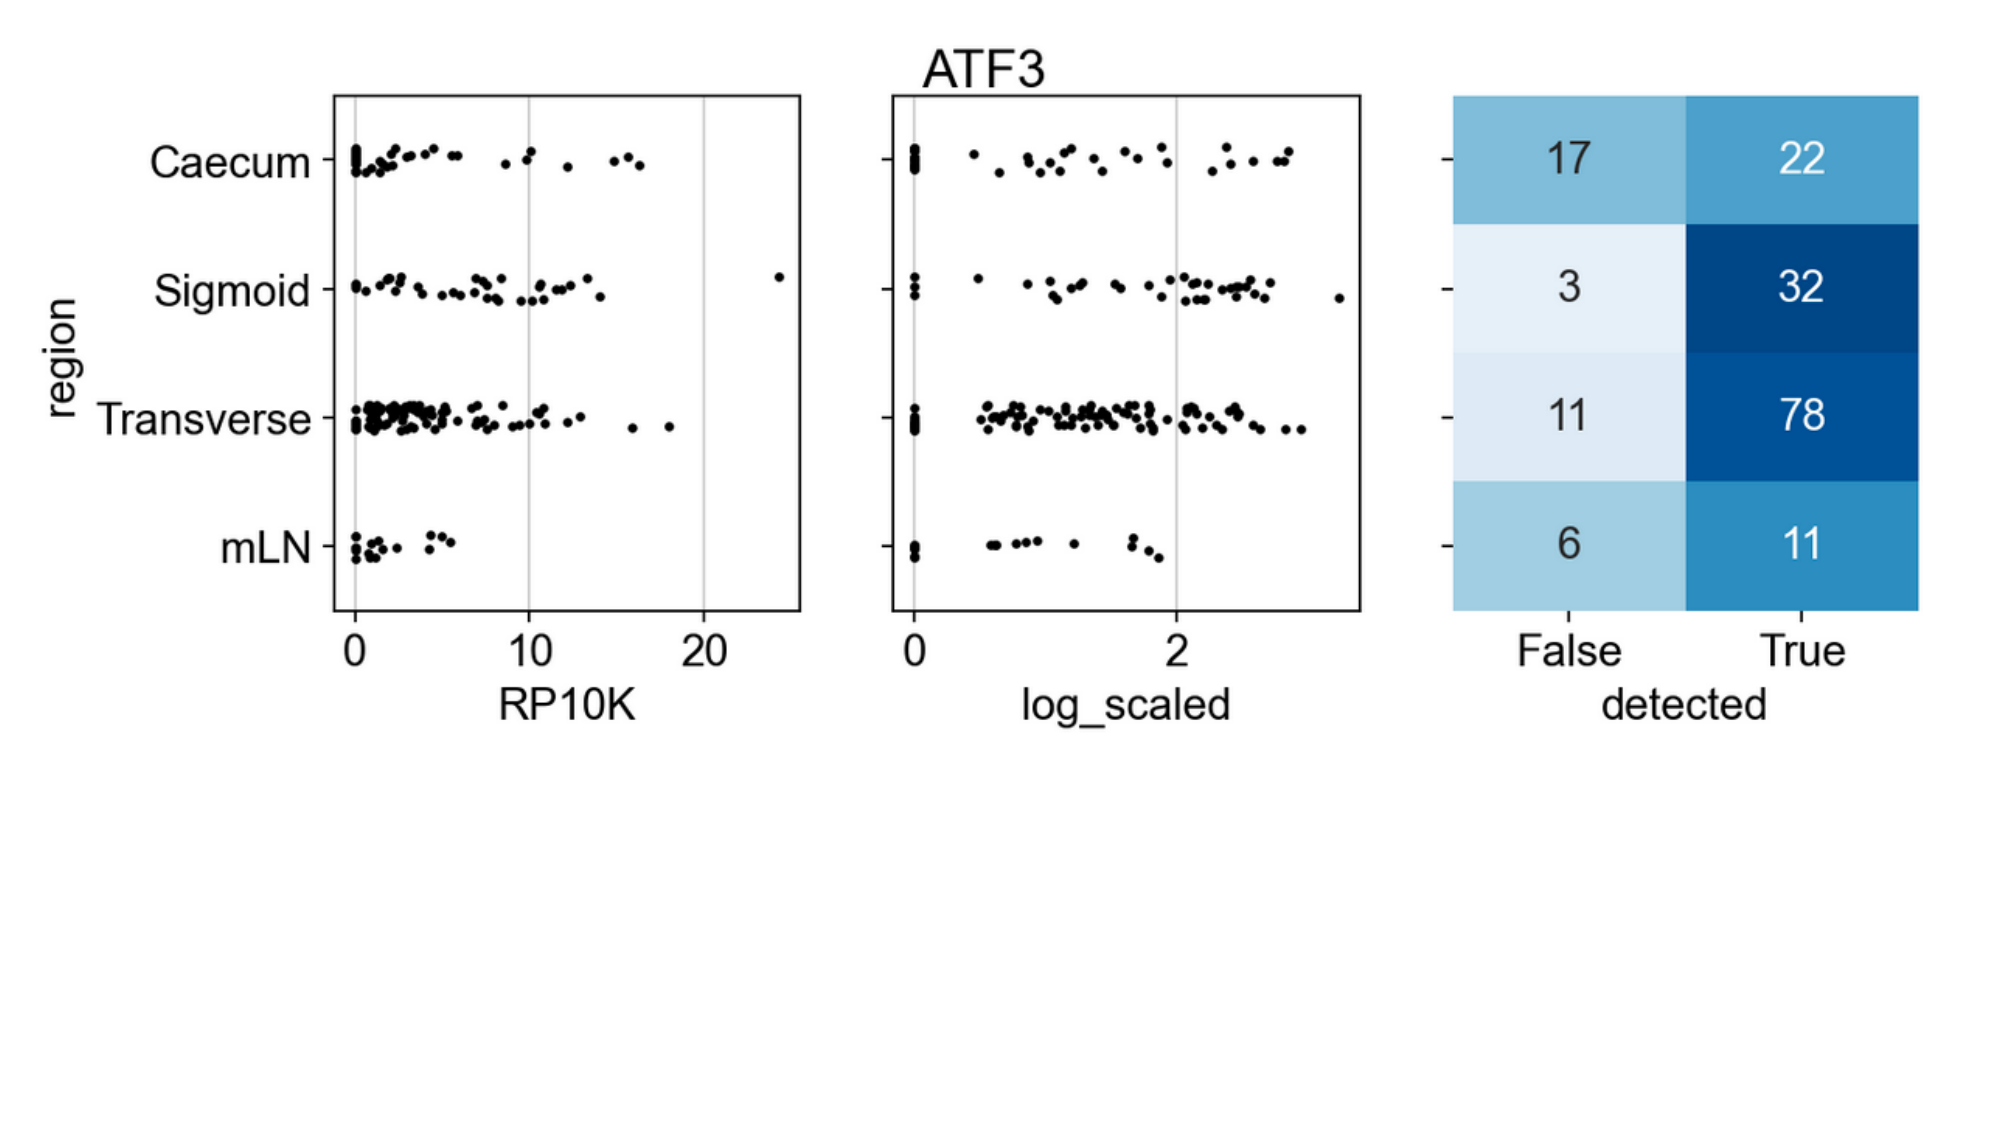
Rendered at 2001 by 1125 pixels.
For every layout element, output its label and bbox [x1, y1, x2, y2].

picture [17, 0, 1971, 749]
